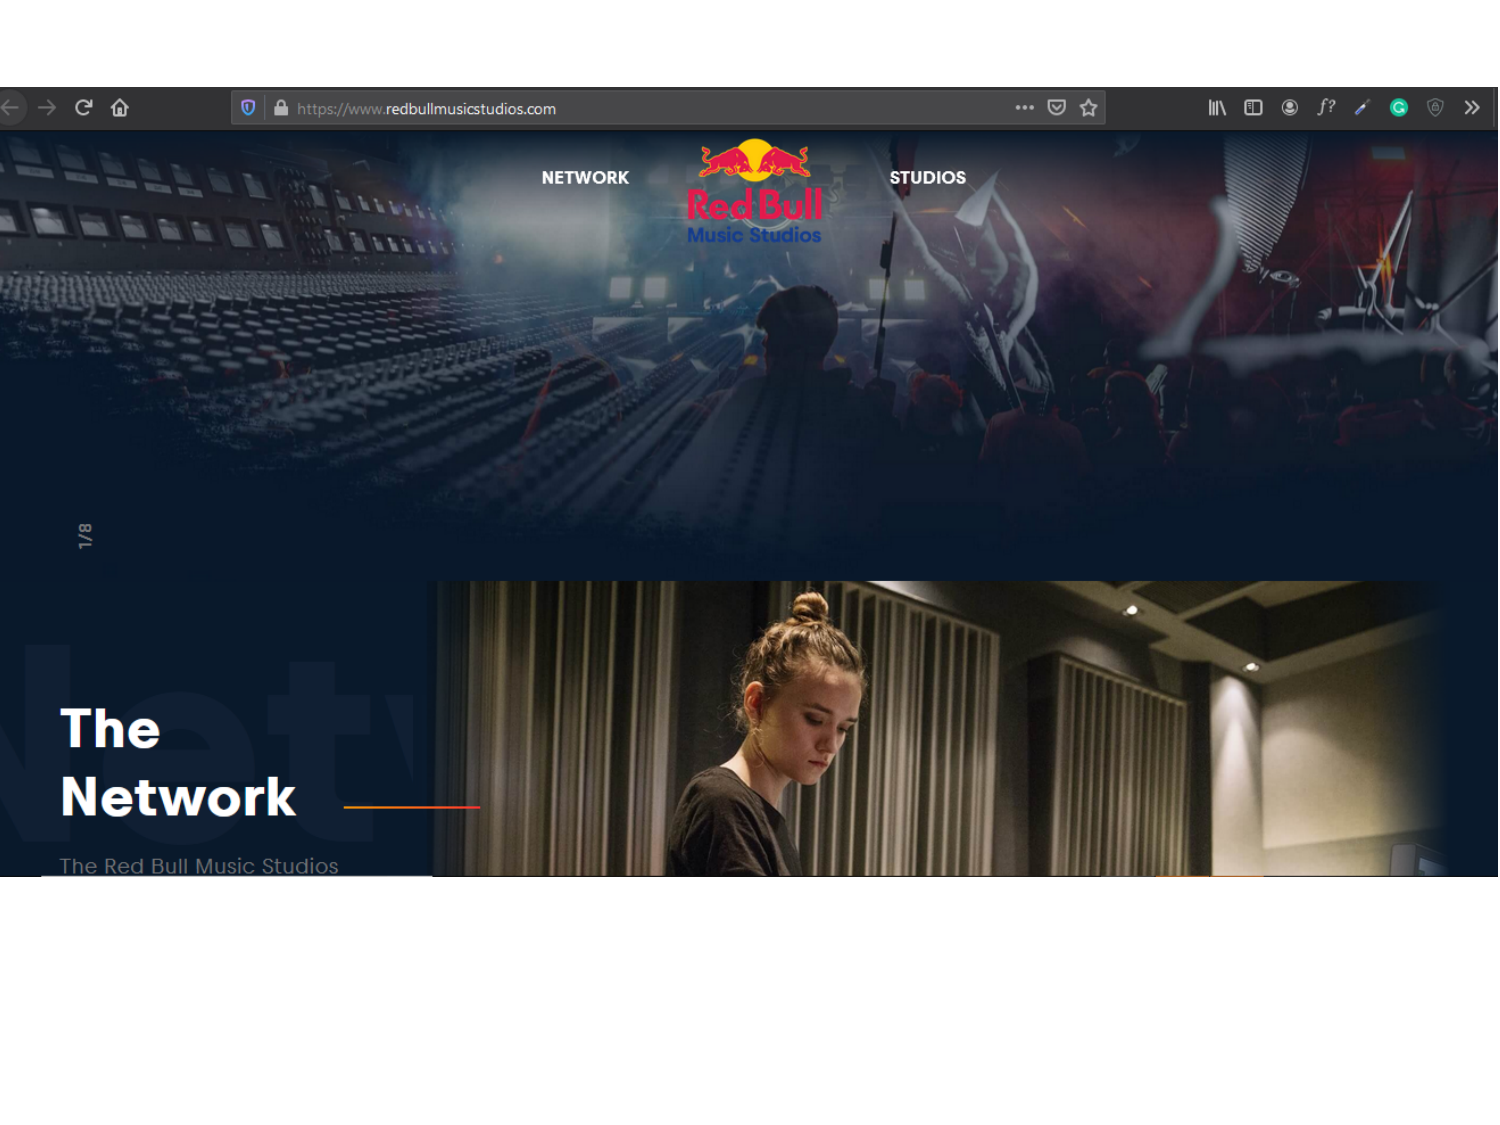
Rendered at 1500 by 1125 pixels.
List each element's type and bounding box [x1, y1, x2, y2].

picture [0, 87, 1498, 877]
